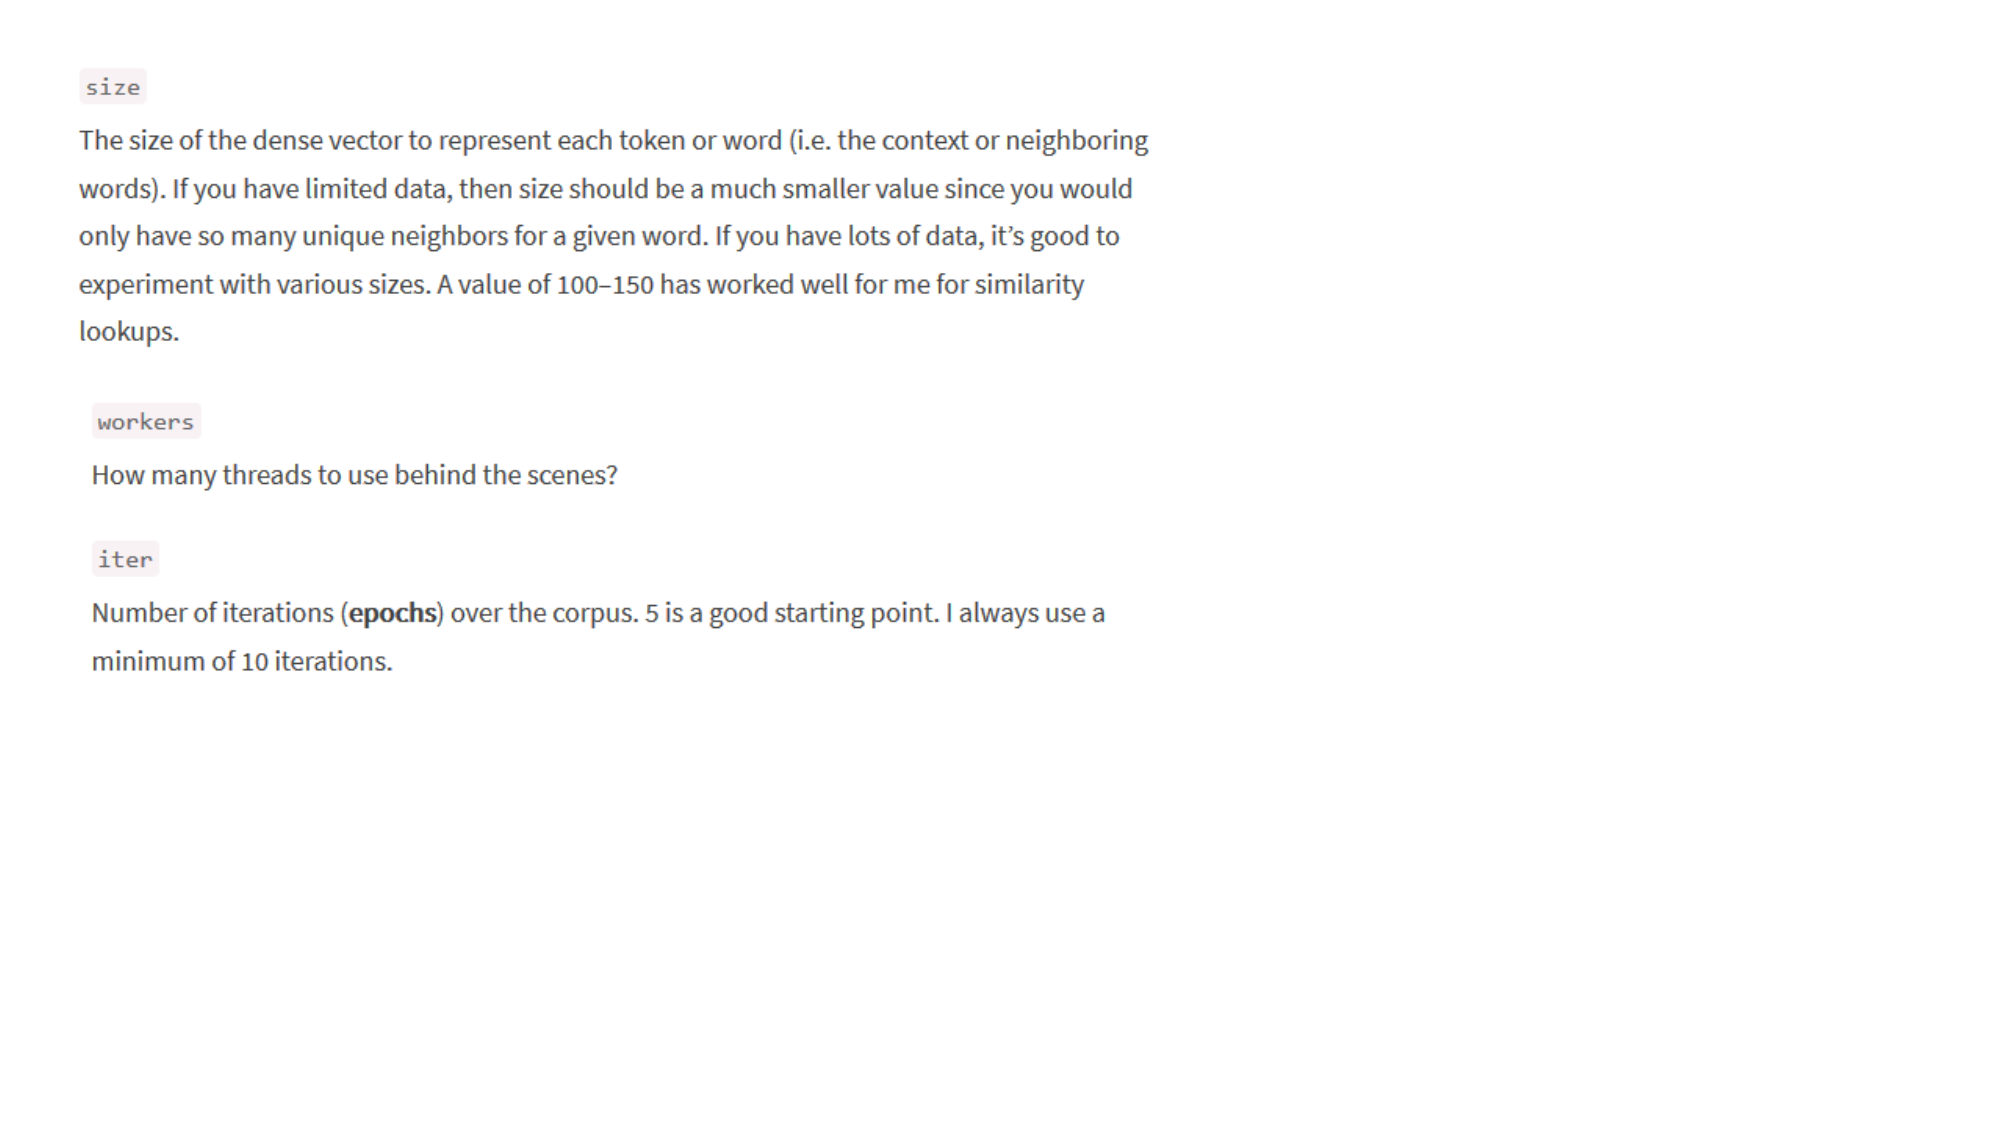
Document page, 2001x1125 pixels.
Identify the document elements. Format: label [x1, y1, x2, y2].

picture [72, 389, 1137, 700]
picture [72, 59, 1169, 366]
